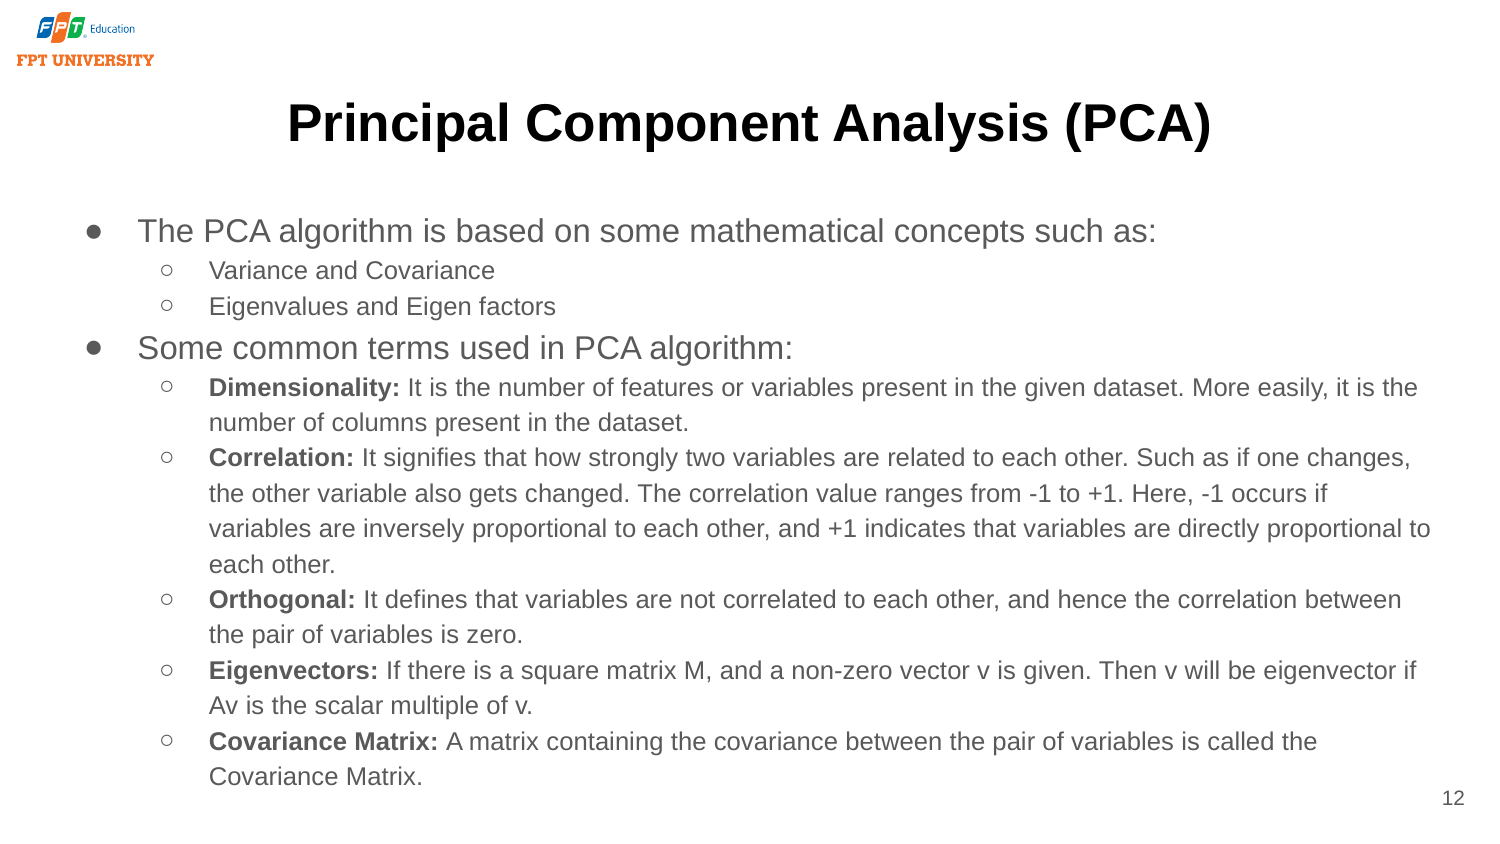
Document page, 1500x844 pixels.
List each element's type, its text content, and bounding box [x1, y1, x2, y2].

slide_number 12 [1389, 764, 1480, 830]
list The PCA algorithm is based on some mathematical concepts such as: Variance and Covariance Eigenvalues and Eigen factors Some common terms used in PCA algorithm: Dimensionality: It is the number of features or variables present in the given dataset. More easily, it is the number of columns present in the dataset. Correlation: It signifies that how strongly two variables are related to each other. Such as if one changes, the other variable also gets changed. The correlation value ranges from -1 to +1. Here, -1 occurs if variables are inversely proportional to each other, and +1 indicates that variables are directly proportional to each other. Orthogonal: It defines that variables are not correlated to each other, and hence the correlation between the pair of variables is zero. Eigenvectors: If there is a square matrix M, and a non-zero vector v is given. Then v will be eigenvector if Av is the scalar multiple of v. Covariance Matrix: A matrix containing the covariance between the pair of variables is called the Covariance Matrix. [51, 189, 1449, 807]
picture [11, 1, 160, 77]
title Principal Component Analysis (PCA) [51, 72, 1449, 167]
